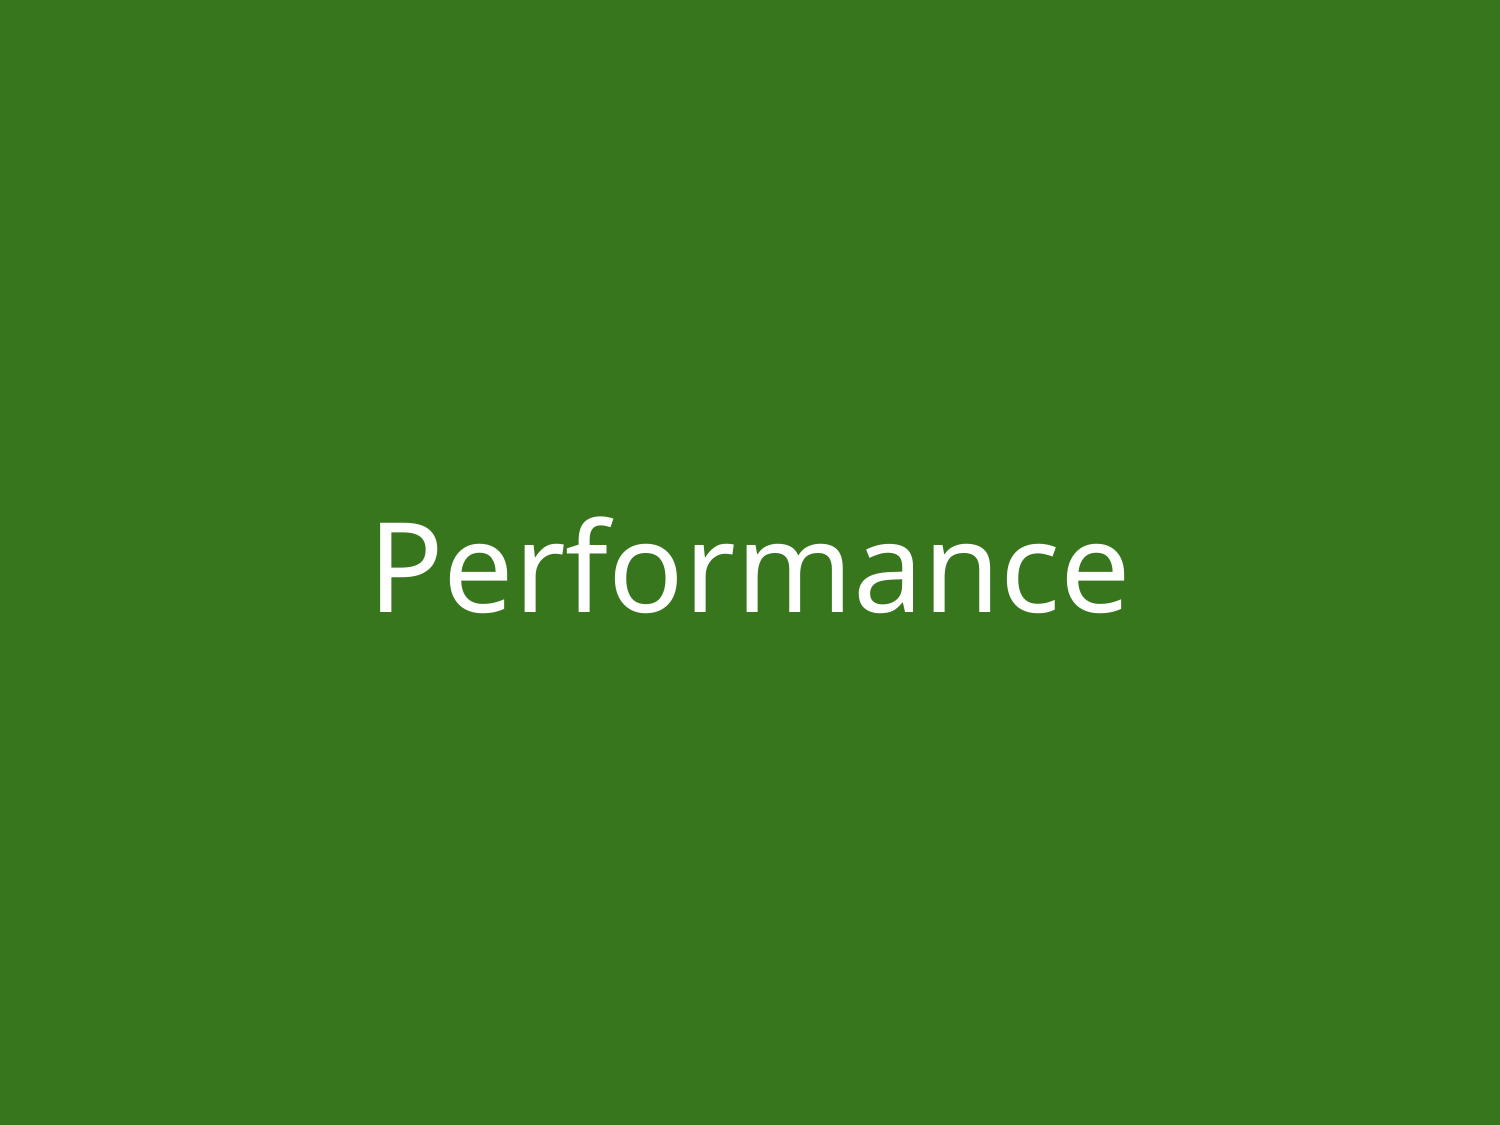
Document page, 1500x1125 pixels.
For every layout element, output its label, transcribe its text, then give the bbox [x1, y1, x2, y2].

title Performance [75, 425, 1425, 700]
